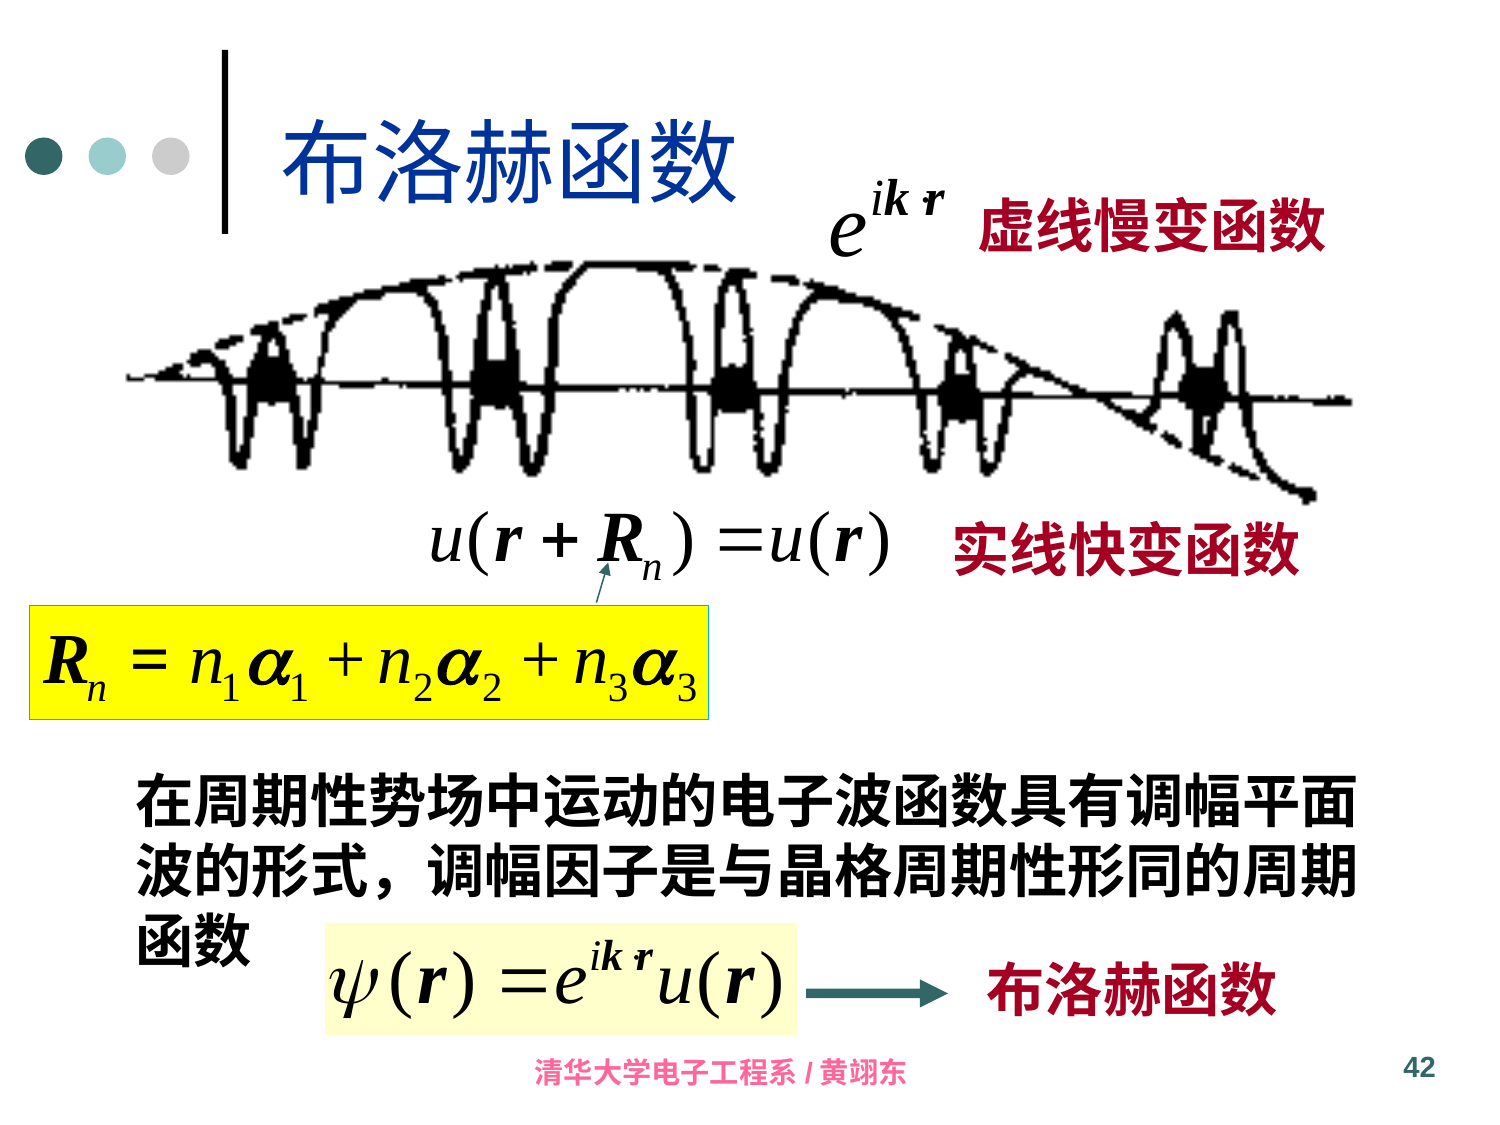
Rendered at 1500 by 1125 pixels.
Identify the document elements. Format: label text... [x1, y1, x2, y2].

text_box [418, 489, 902, 599]
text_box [805, 945, 1294, 1032]
text_box 实线快变函数 [936, 553, 1386, 591]
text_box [816, 158, 965, 280]
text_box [324, 922, 798, 1036]
text_box 布洛赫函数 [265, 66, 1081, 232]
picture [64, 234, 1424, 545]
text_box 42 [1074, 1012, 1451, 1091]
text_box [29, 562, 709, 720]
text_box 在周期性势场中运动的电子波函数具有调幅平面波的形式，调幅因子是与晶格周期性形同的周期函数 [120, 757, 1400, 982]
text_box 虚线慢变函数 [1081, 182, 1353, 232]
